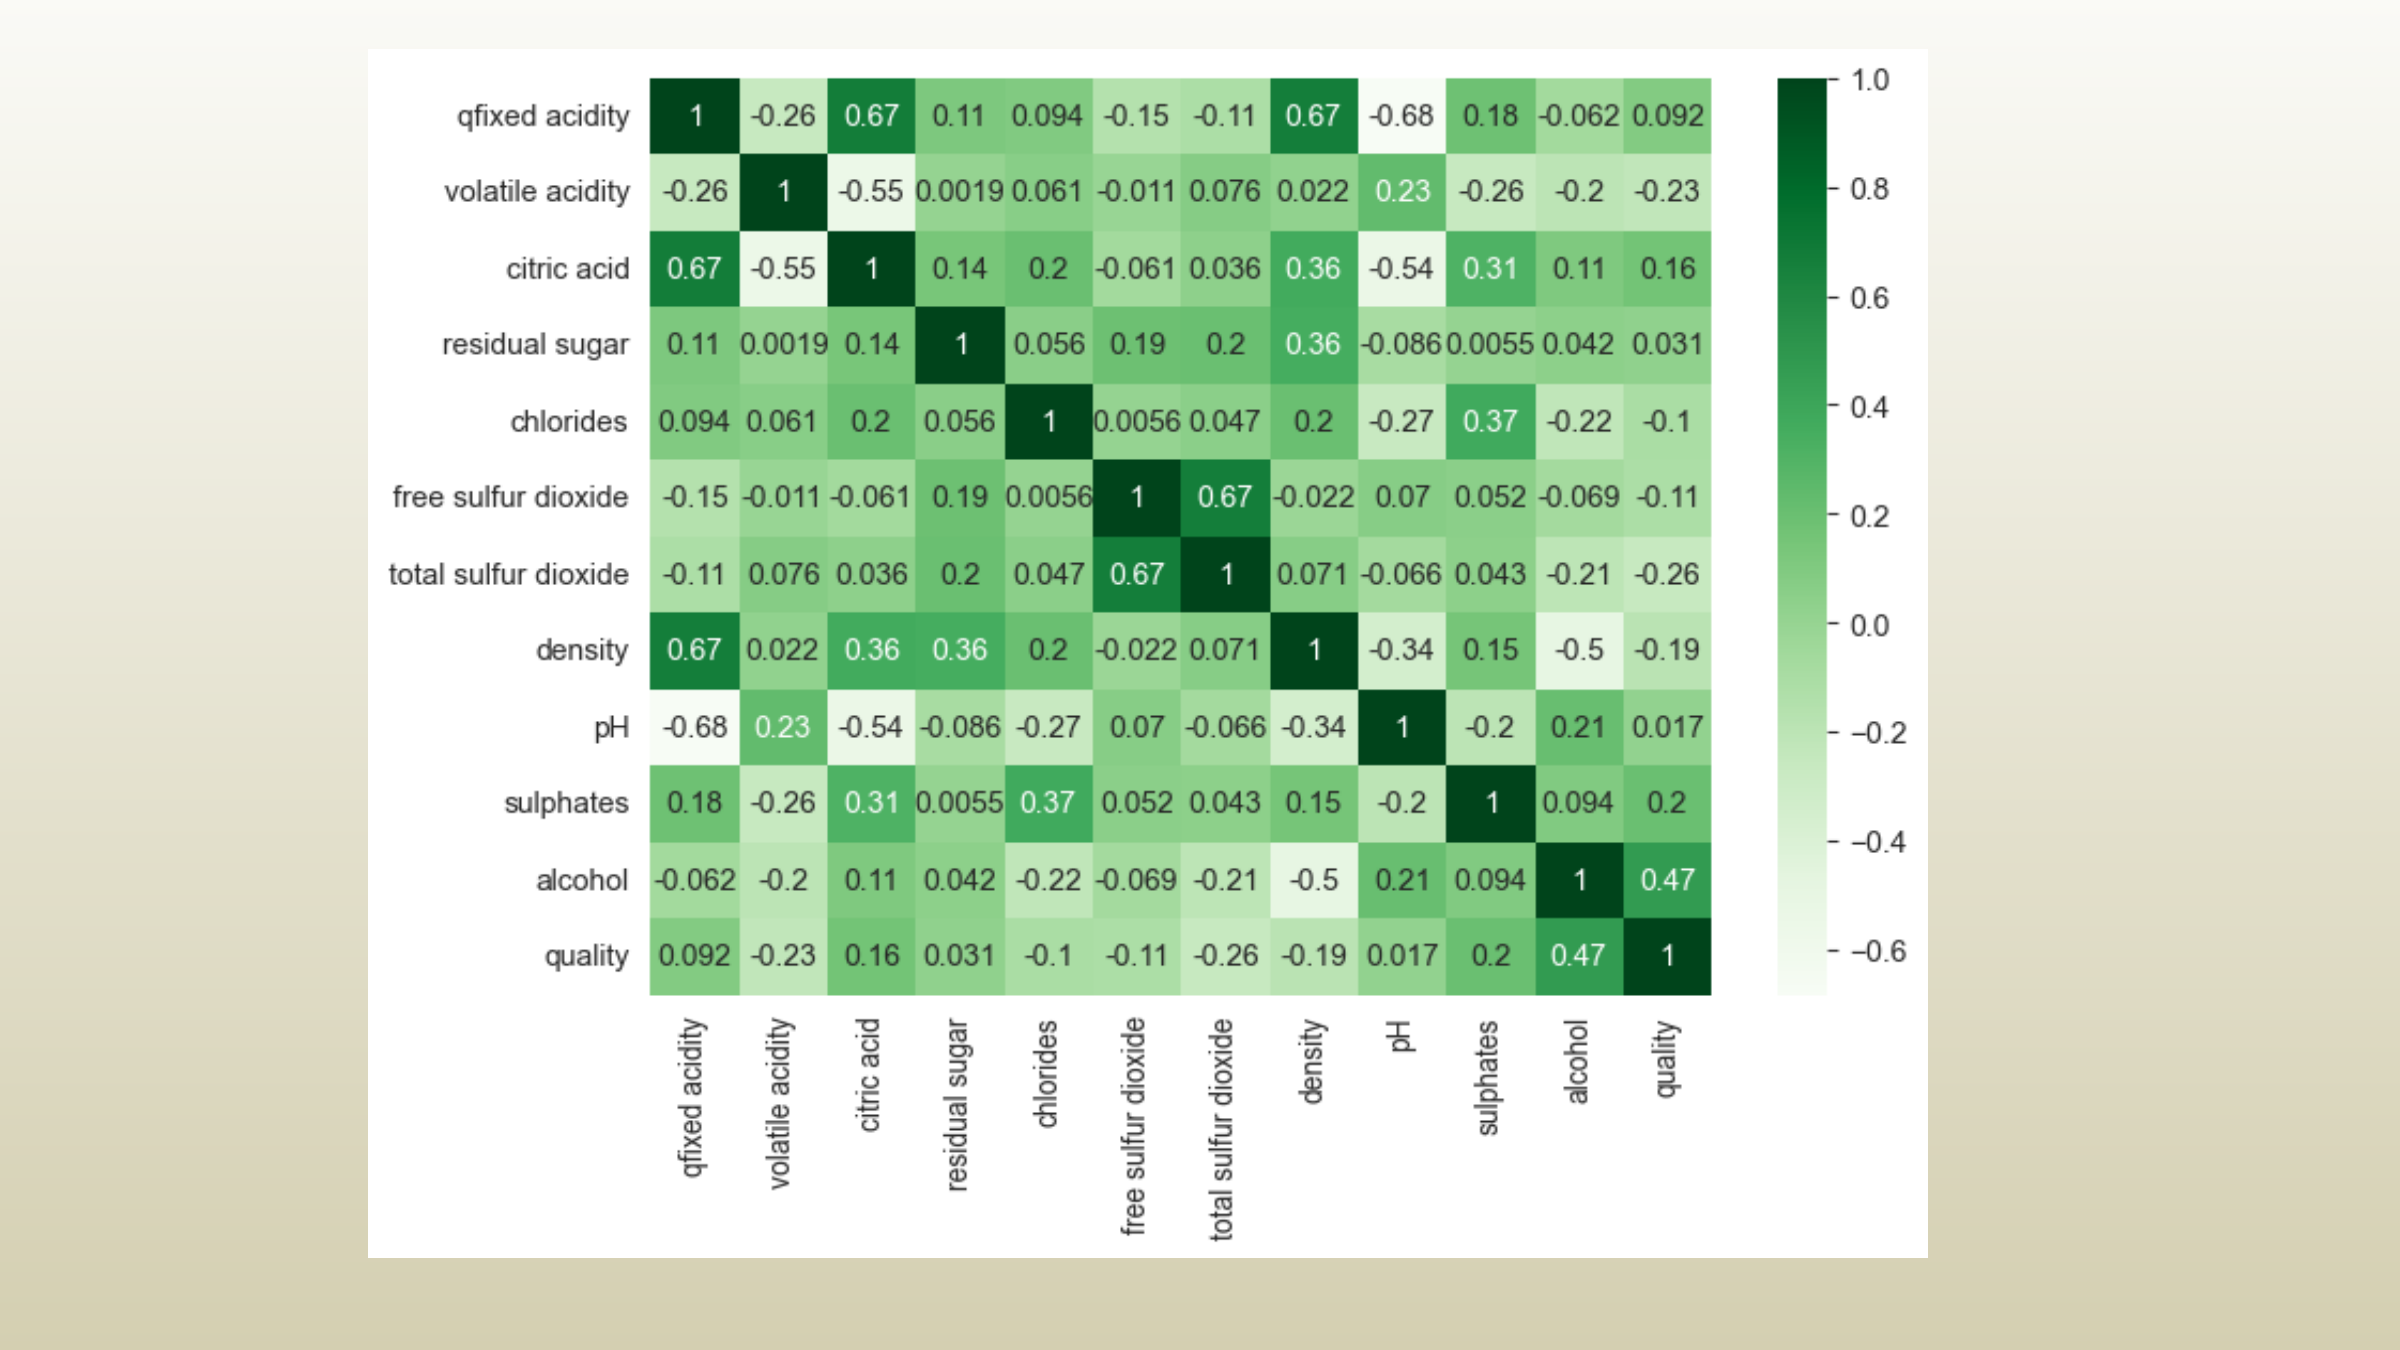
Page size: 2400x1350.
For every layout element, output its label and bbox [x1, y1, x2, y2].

picture [367, 49, 1929, 1258]
